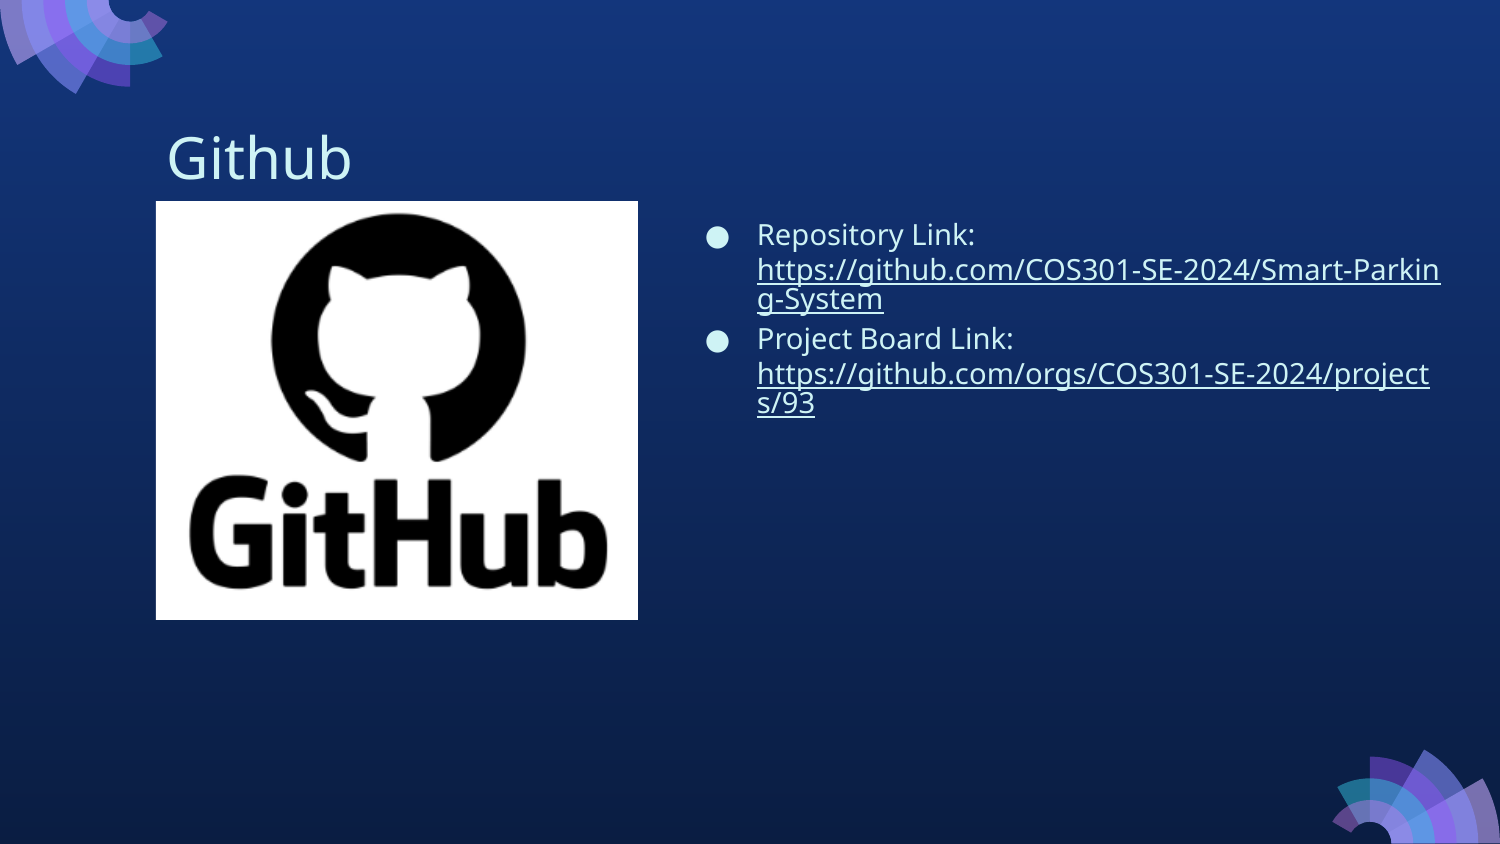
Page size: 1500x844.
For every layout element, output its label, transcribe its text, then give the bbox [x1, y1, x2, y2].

list Repository Link: https://github.com/COS301-SE-2024/Smart-Parking-System Project Board Link: https://github.com/orgs/COS301-SE-2024/projects/93 [666, 201, 1457, 498]
title Github [151, 46, 465, 204]
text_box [0, 0, 168, 95]
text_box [1331, 749, 1500, 844]
picture [155, 201, 639, 621]
